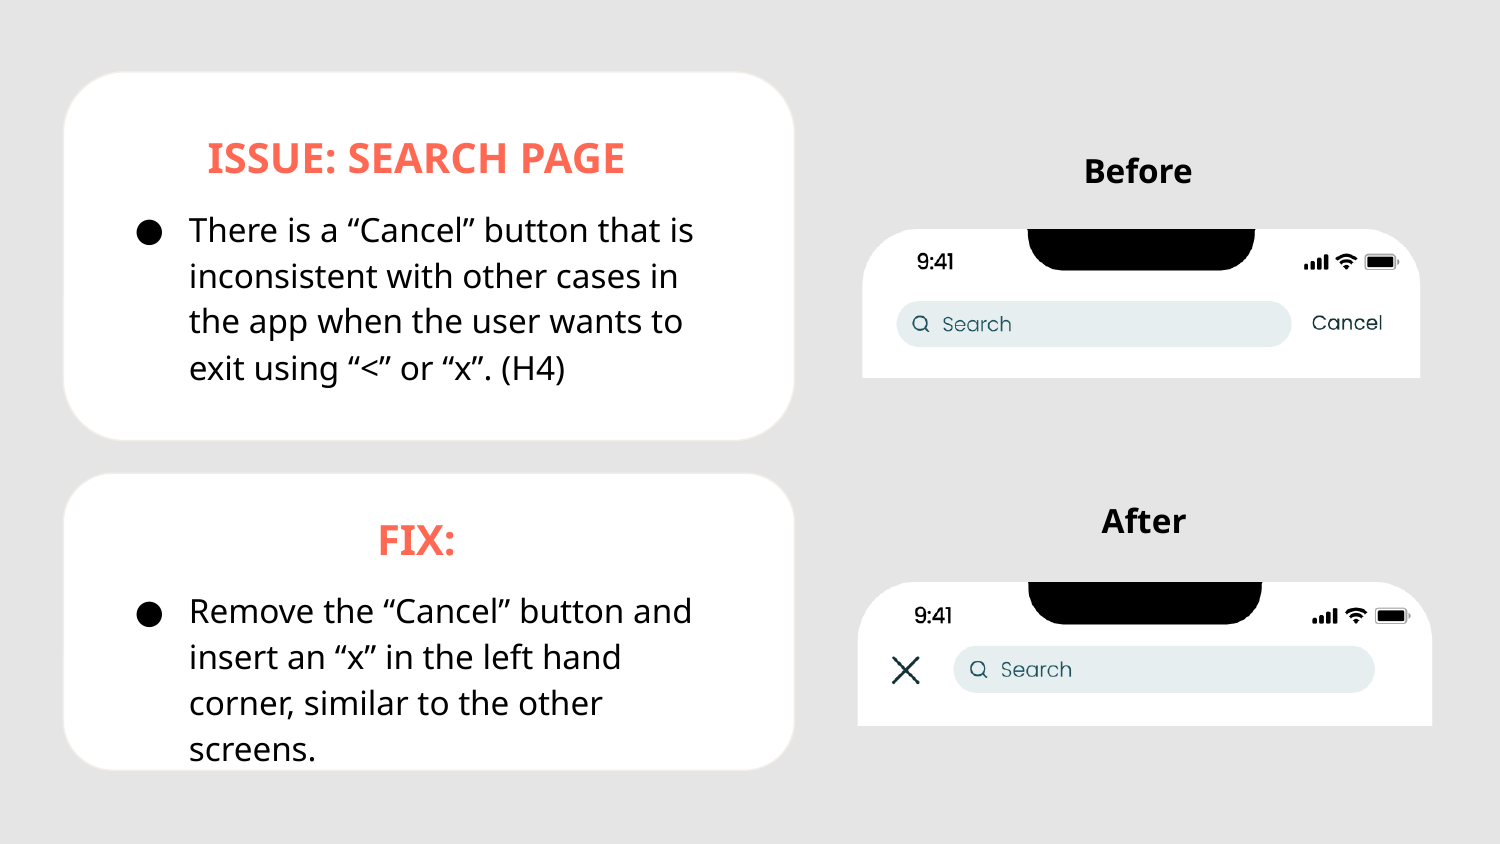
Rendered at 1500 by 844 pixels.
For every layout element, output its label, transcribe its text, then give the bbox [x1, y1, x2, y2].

picture [841, 220, 1436, 378]
text_box Before [993, 134, 1284, 205]
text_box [63, 71, 795, 441]
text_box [63, 472, 795, 771]
text_box After [999, 485, 1289, 556]
picture [847, 571, 1441, 726]
